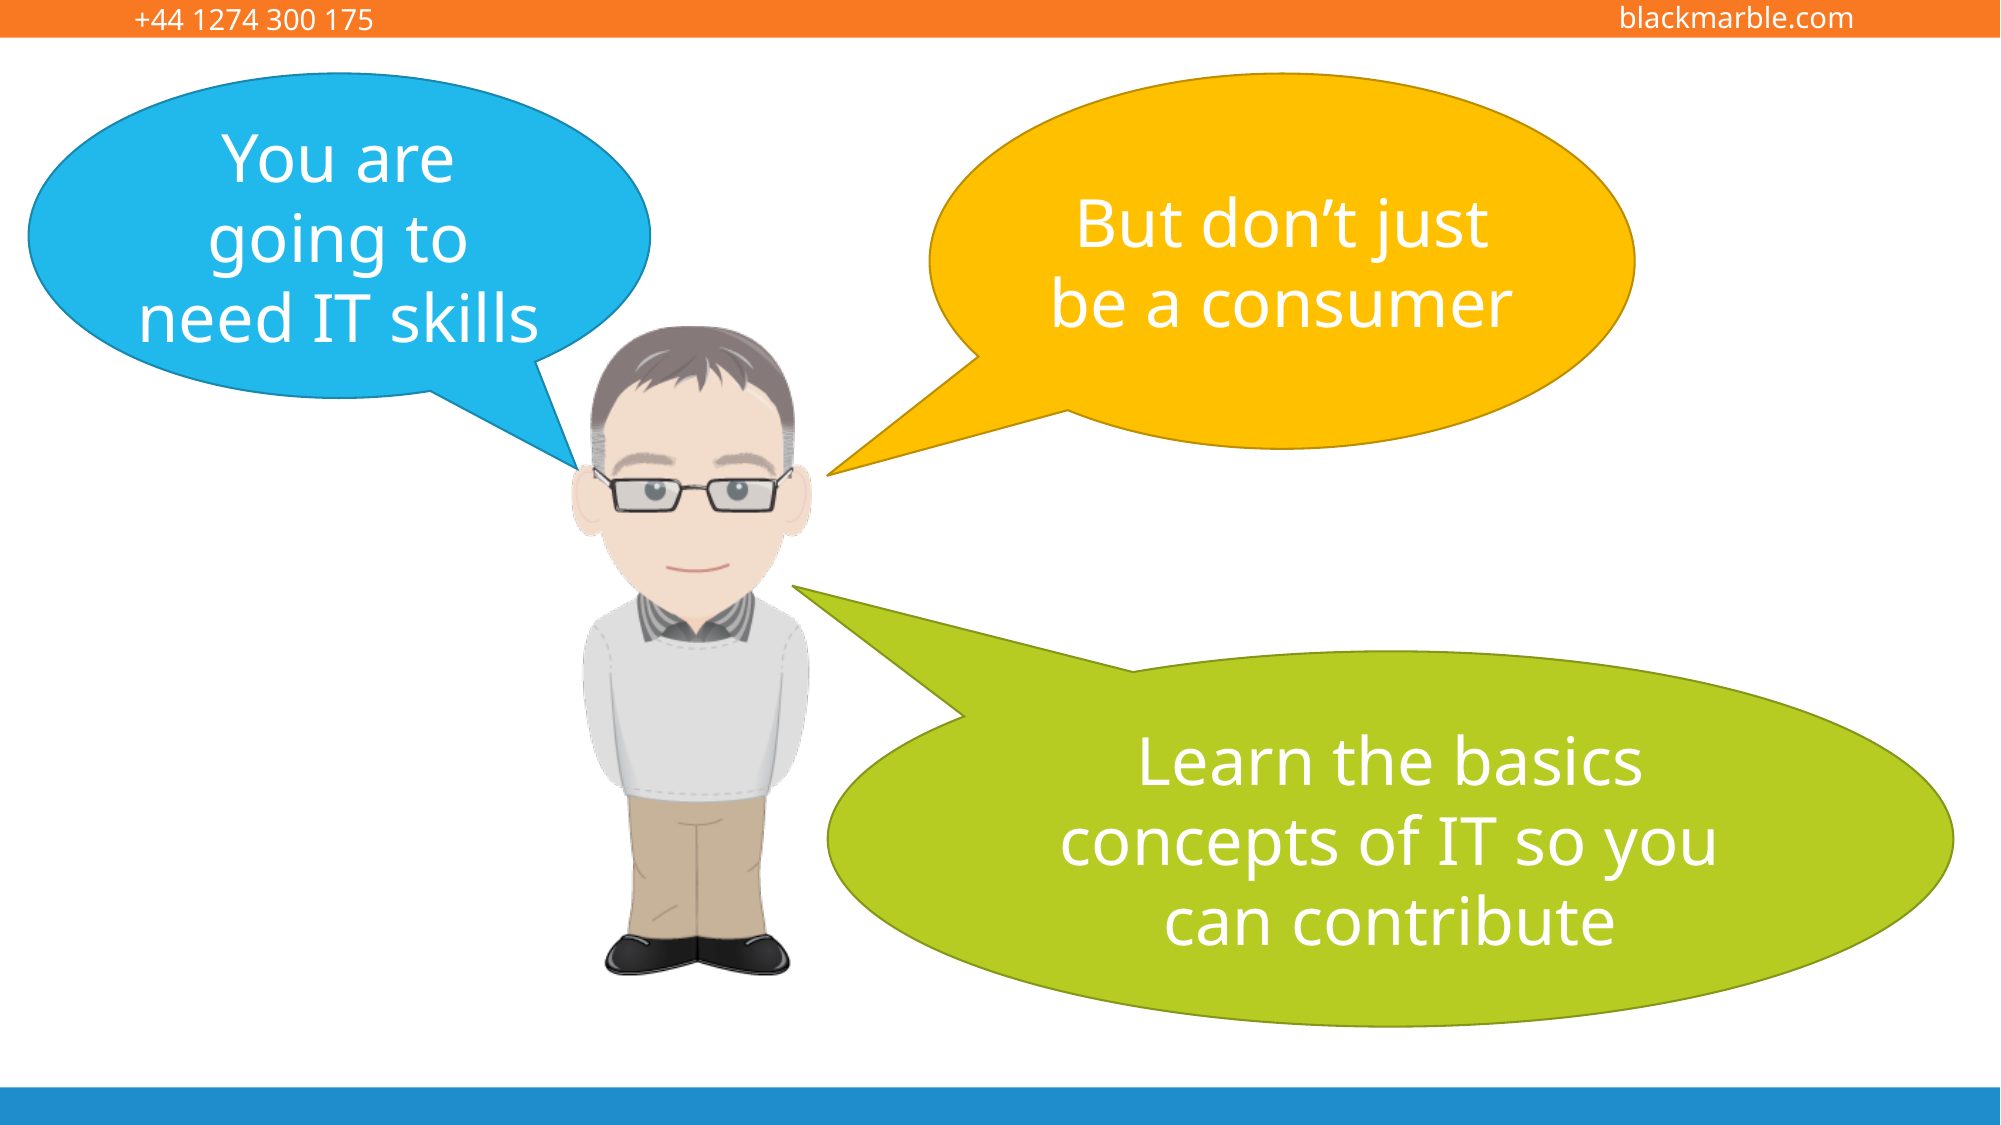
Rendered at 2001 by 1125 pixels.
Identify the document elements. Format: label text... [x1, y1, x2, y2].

text_box You are going to need IT skills [27, 72, 652, 467]
text_box Learn the basics concepts of IT so you can contribute [812, 589, 1955, 1028]
text_box But don’t just be a consumer [826, 72, 1636, 477]
picture [571, 326, 812, 977]
